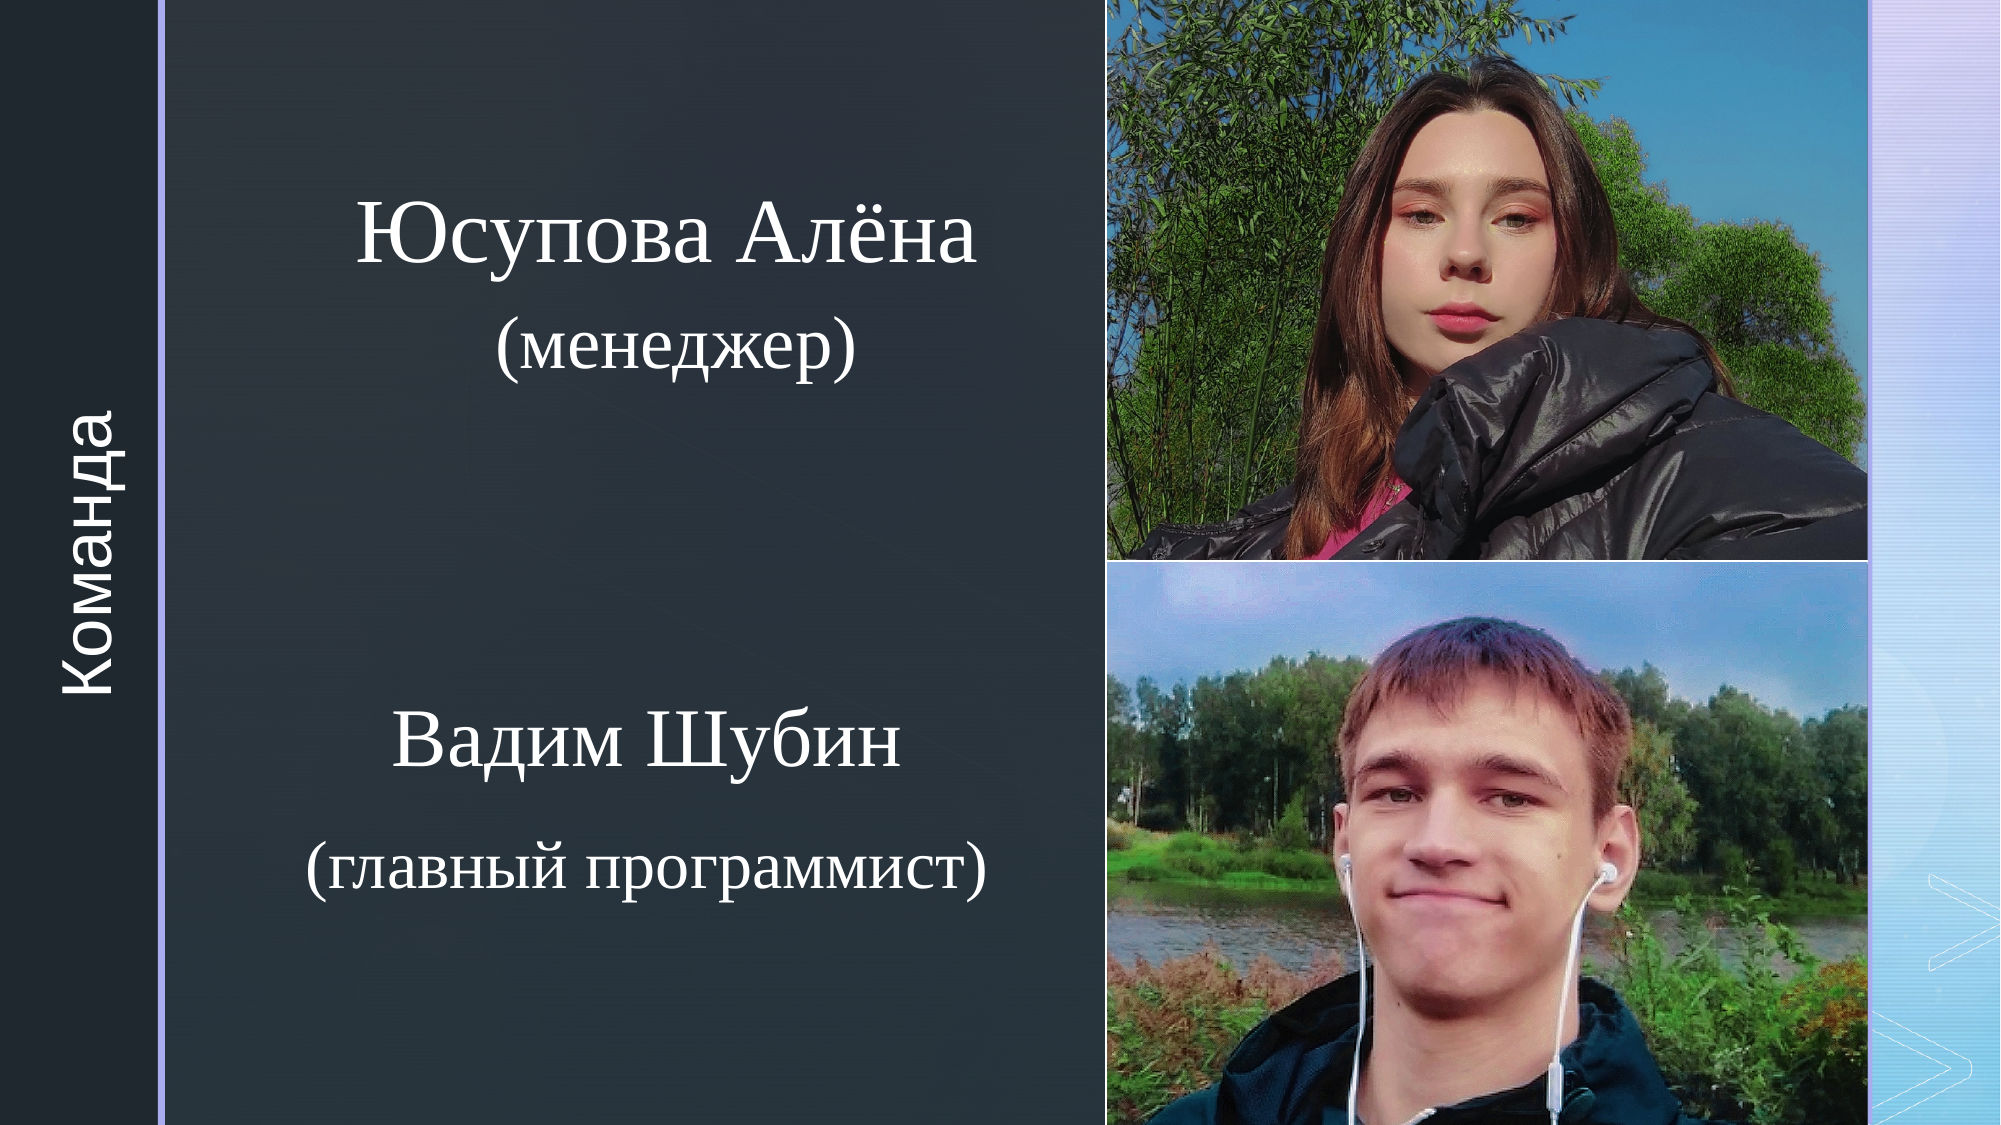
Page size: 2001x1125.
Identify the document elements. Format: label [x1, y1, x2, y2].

picture [1868, 0, 2001, 1125]
list [1106, 0, 1868, 561]
picture [0, 0, 1106, 1125]
list [1106, 561, 1868, 1125]
